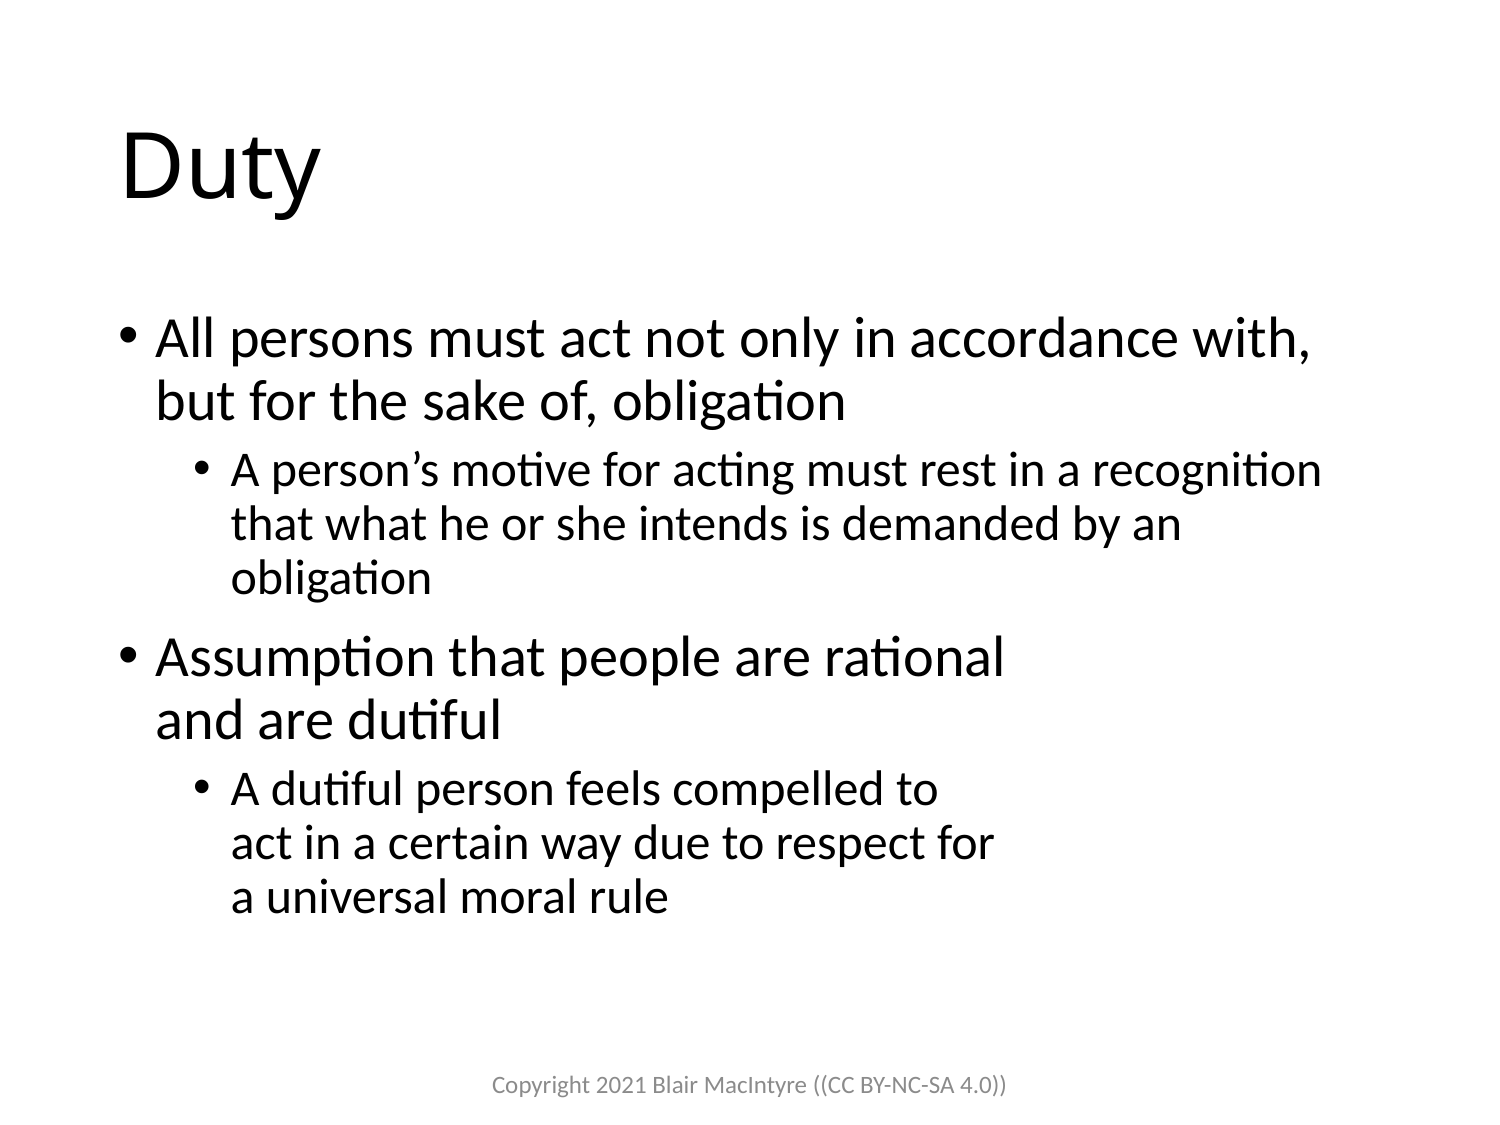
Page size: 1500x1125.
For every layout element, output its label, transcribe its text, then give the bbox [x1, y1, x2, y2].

footer Copyright 2021 Blair MacIntyre ((CC BY-NC-SA 4.0)) [471, 1065, 1029, 1103]
list All persons must act not only in accordance with, but for the sake of, obligation A person’s motive for acting must rest in a recognition that what he or she intends is demanded by an obligation Assumption that people are rational and are dutiful A dutiful person feels compelled to act in a certain way due to respect for a universal moral rule [103, 299, 1397, 1014]
title Duty [103, 59, 1397, 278]
